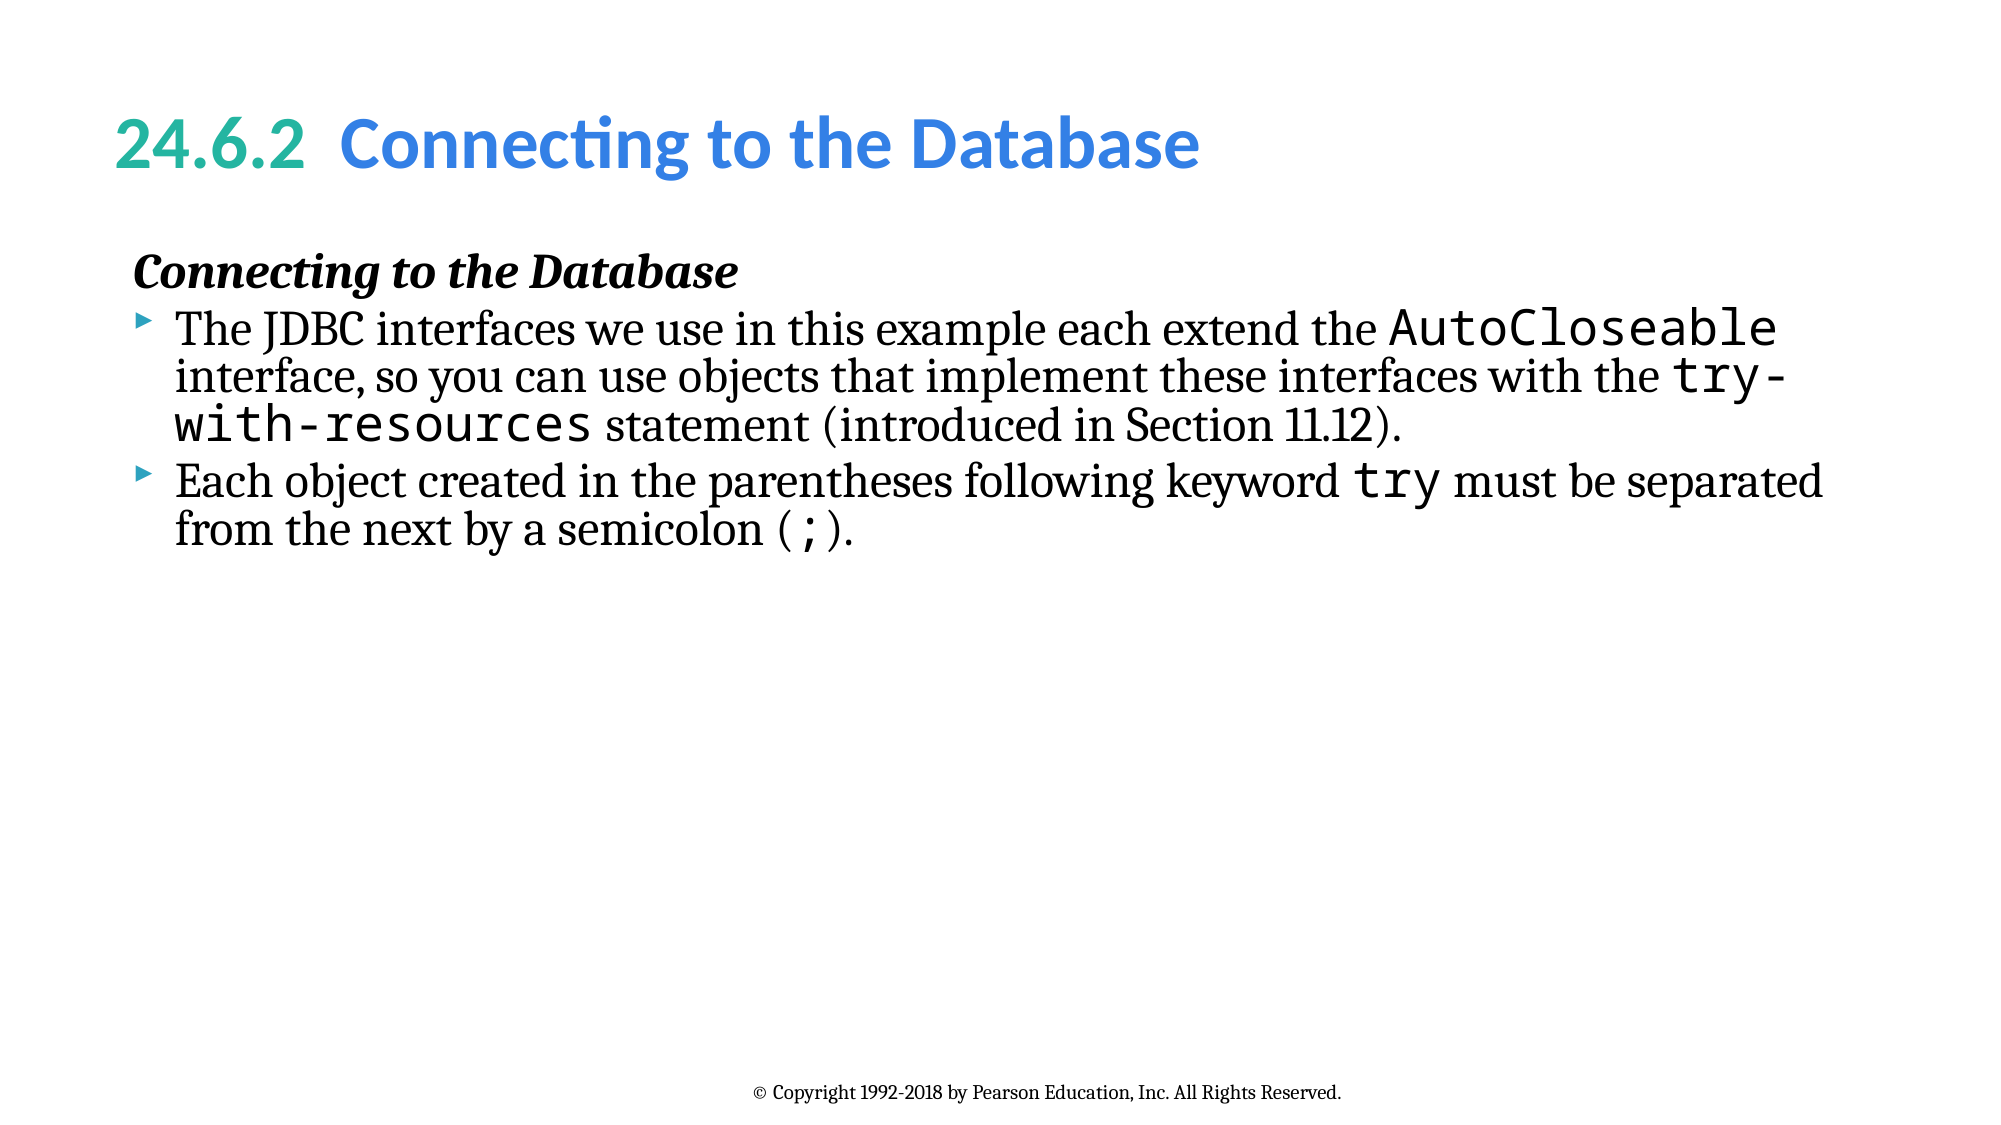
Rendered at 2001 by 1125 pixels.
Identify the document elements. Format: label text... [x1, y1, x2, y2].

list Connecting to the Database The JDBC interfaces we use in this example each extend the AutoCloseable interface, so you can use objects that implement these interfaces with the try-with-resources statement (introduced in Section 11.12). Each object created in the parentheses following keyword try must be separated from the next by a semicolon (;). [99, 242, 1900, 986]
title 24.6.2 Connecting to the Database [99, 45, 1900, 233]
footer © Copyright 1992-2018 by Pearson Education, Inc. All Rights Reserved. [736, 1051, 1892, 1112]
